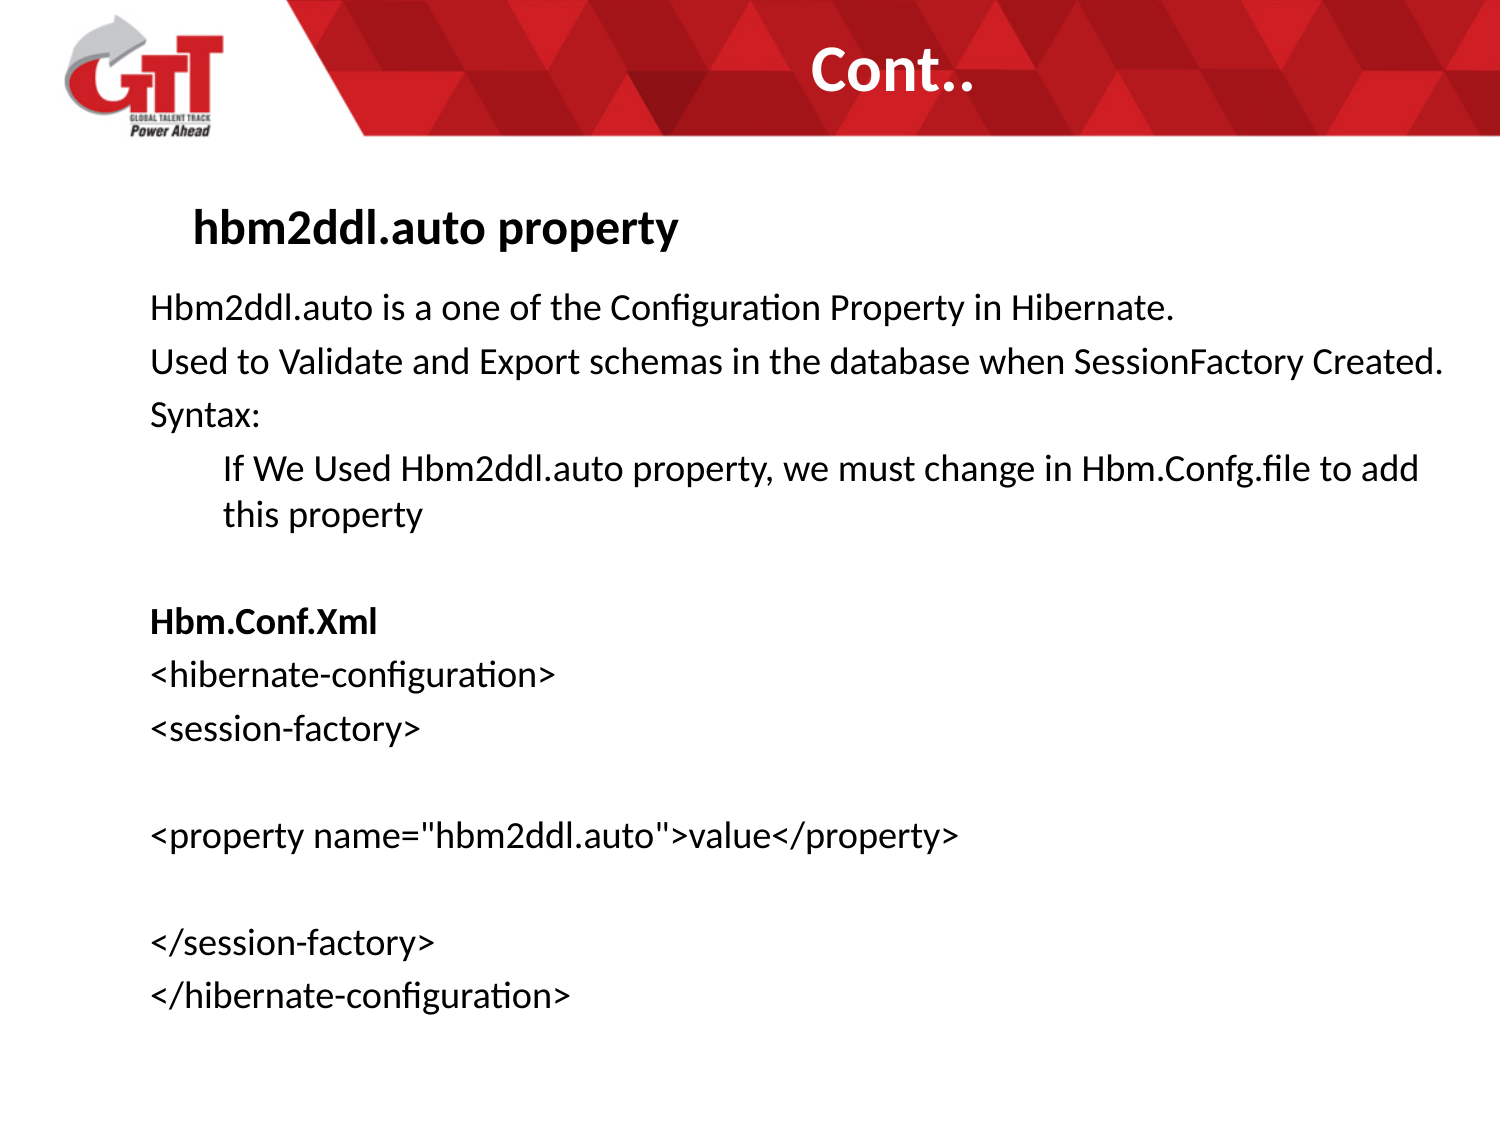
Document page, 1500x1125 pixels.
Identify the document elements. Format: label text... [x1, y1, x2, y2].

list Hbm2ddl.auto is a one of the Configuration Property in Hibernate. Used to Validate and Export schemas in the database when SessionFactory Created. Syntax: If We Used Hbm2ddl.auto property, we must change in Hbm.Confg.file to add this property Hbm.Conf.Xml <hibernate-configuration> <session-factory> <property name="hbm2ddl.auto">value</property> </session-factory> </hibernate-configuration> [62, 275, 1463, 1075]
picture [0, 0, 1500, 1125]
title Cont.. [324, 12, 1463, 118]
text_box hbm2ddl.auto property [177, 187, 695, 263]
